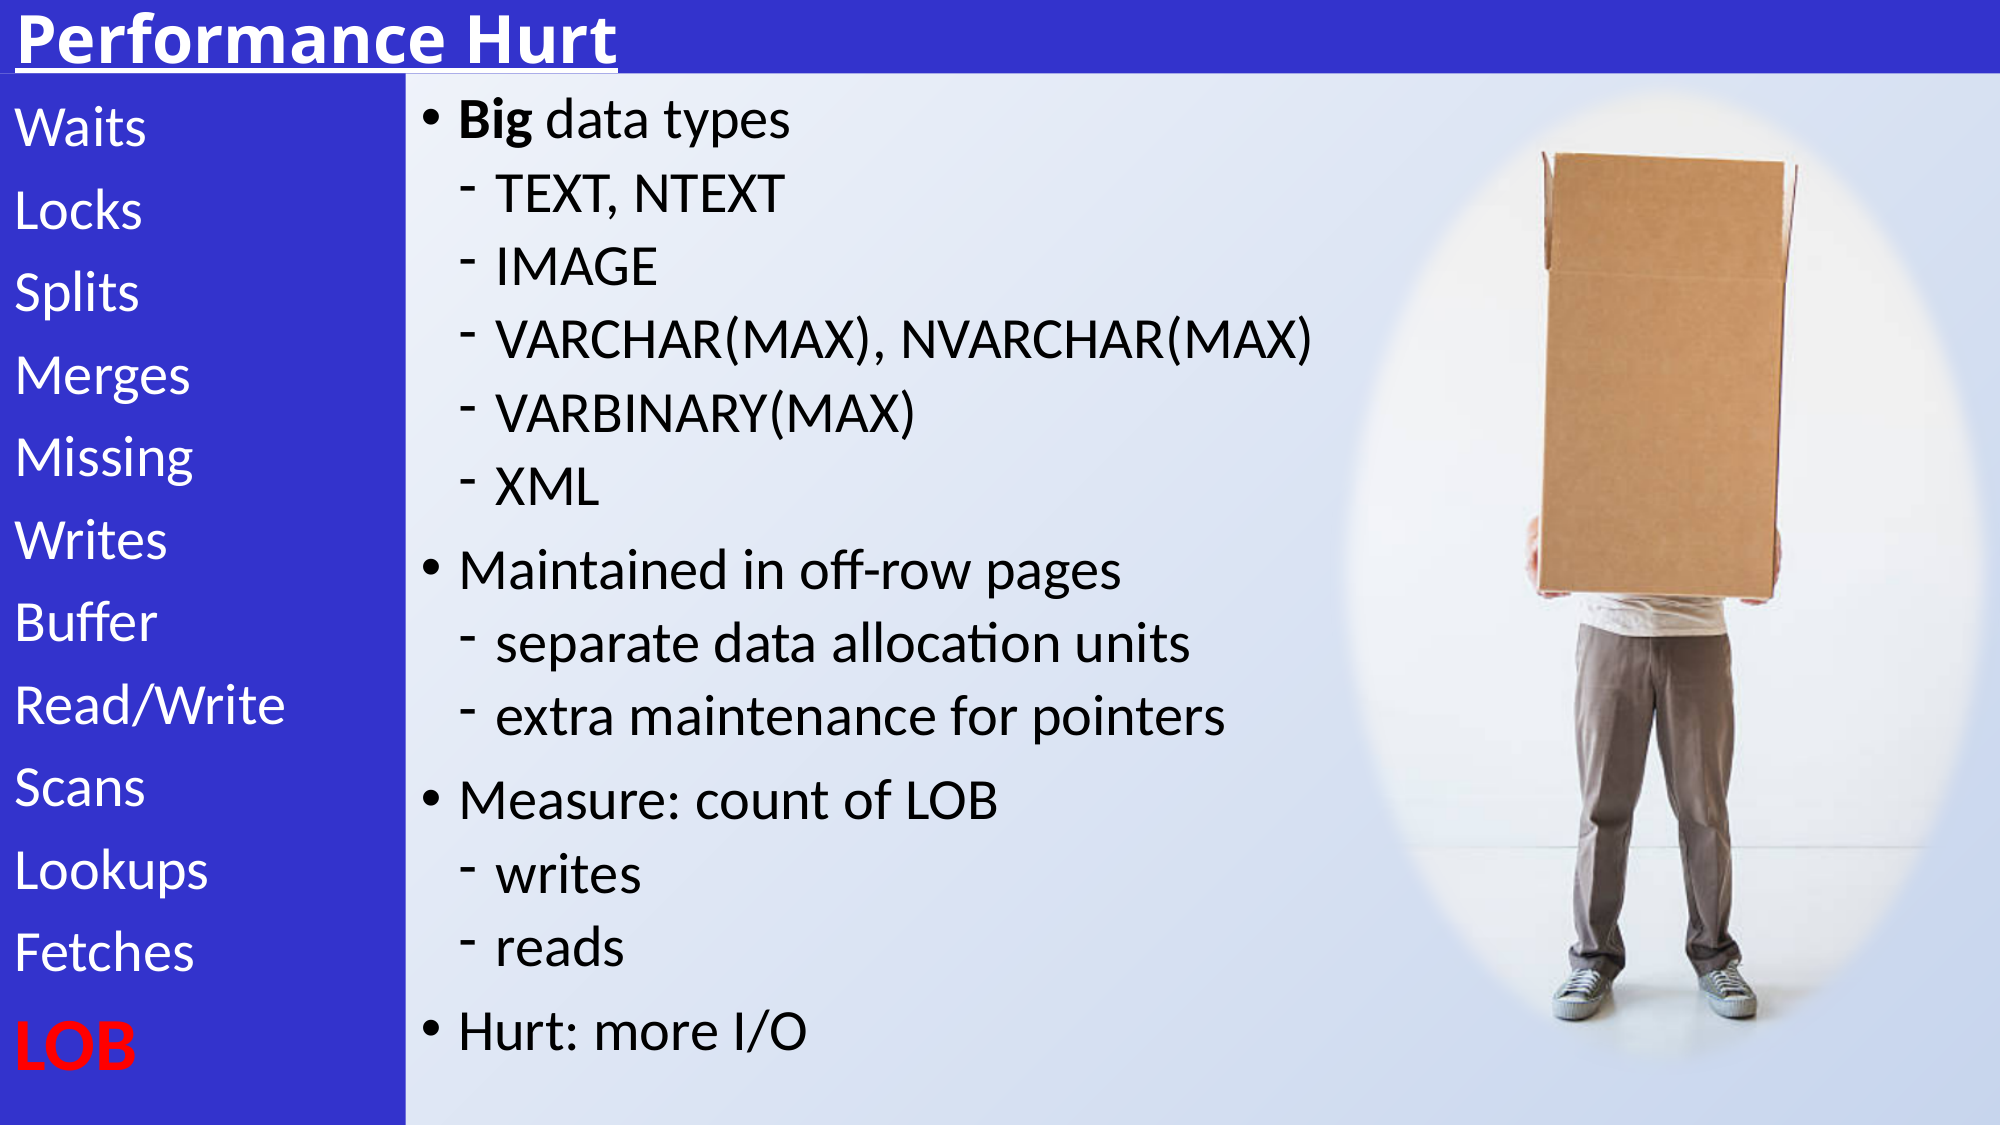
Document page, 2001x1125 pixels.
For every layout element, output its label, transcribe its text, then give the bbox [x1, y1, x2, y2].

list Big data types TEXT, NTEXT IMAGE VARCHAR(MAX), NVARCHAR(MAX) VARBINARY(MAX) XML Maintained in off-row pages separate data allocation units extra maintenance for pointers Measure: count of LOB writes reads Hurt: more I/O [406, 73, 1329, 1077]
title Performance Hurt [0, 0, 2000, 73]
list Waits Locks Splits Merges Missing Writes Buffer Read/Write Scans Lookups Fetches LOB [0, 73, 406, 1125]
picture [1329, 73, 2000, 1077]
